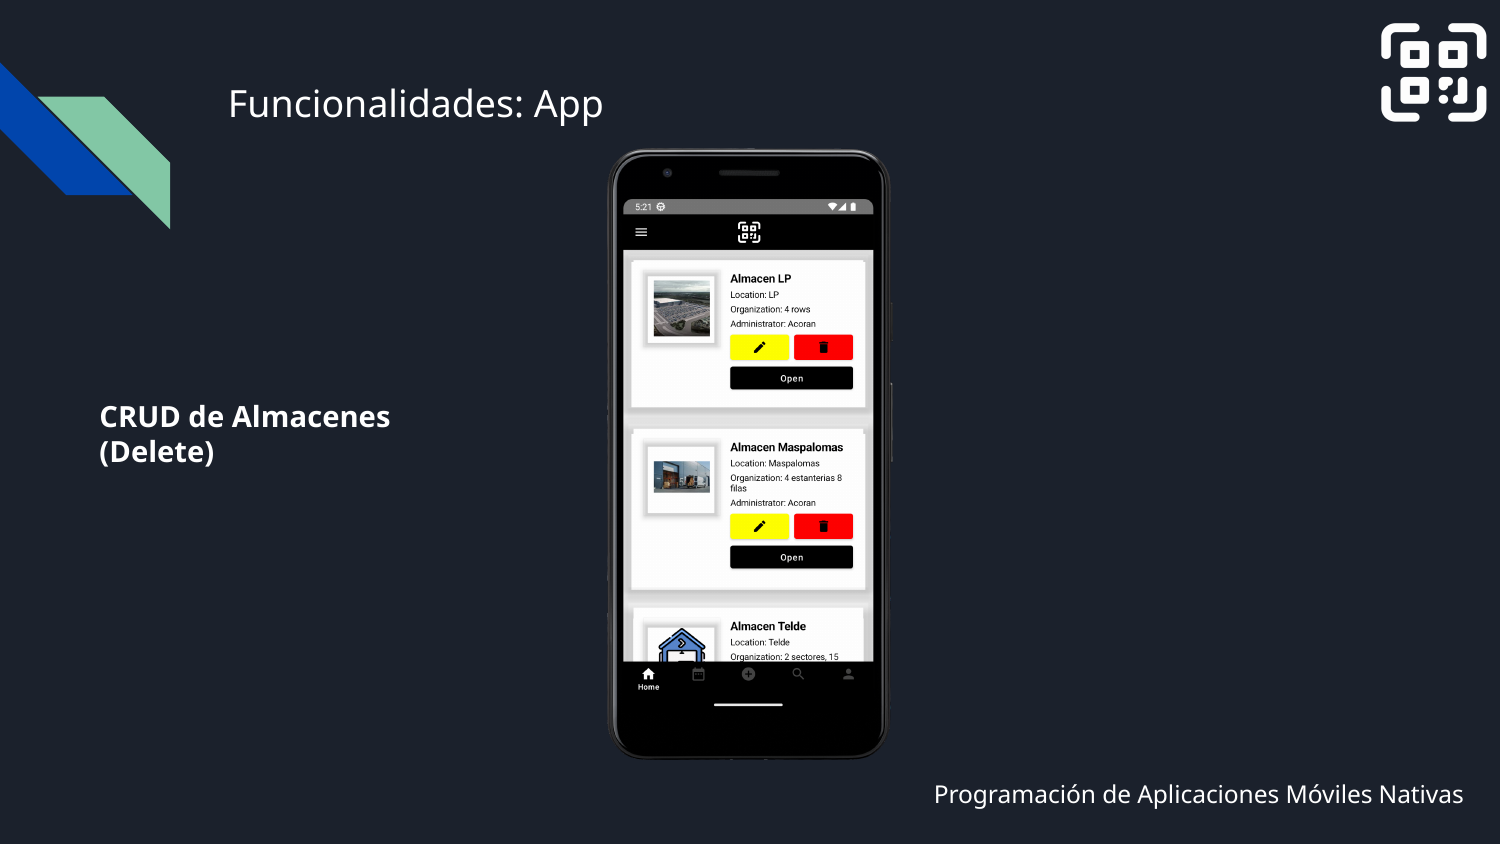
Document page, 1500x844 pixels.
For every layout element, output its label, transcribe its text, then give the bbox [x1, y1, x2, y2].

title Funcionalidades: App [212, 64, 1368, 215]
text_box CRUD de Almacenes (Delete) [84, 383, 450, 461]
picture [1379, 19, 1489, 126]
subtitle Programación de Aplicaciones Móviles Nativas [918, 759, 1488, 825]
picture [607, 147, 893, 760]
